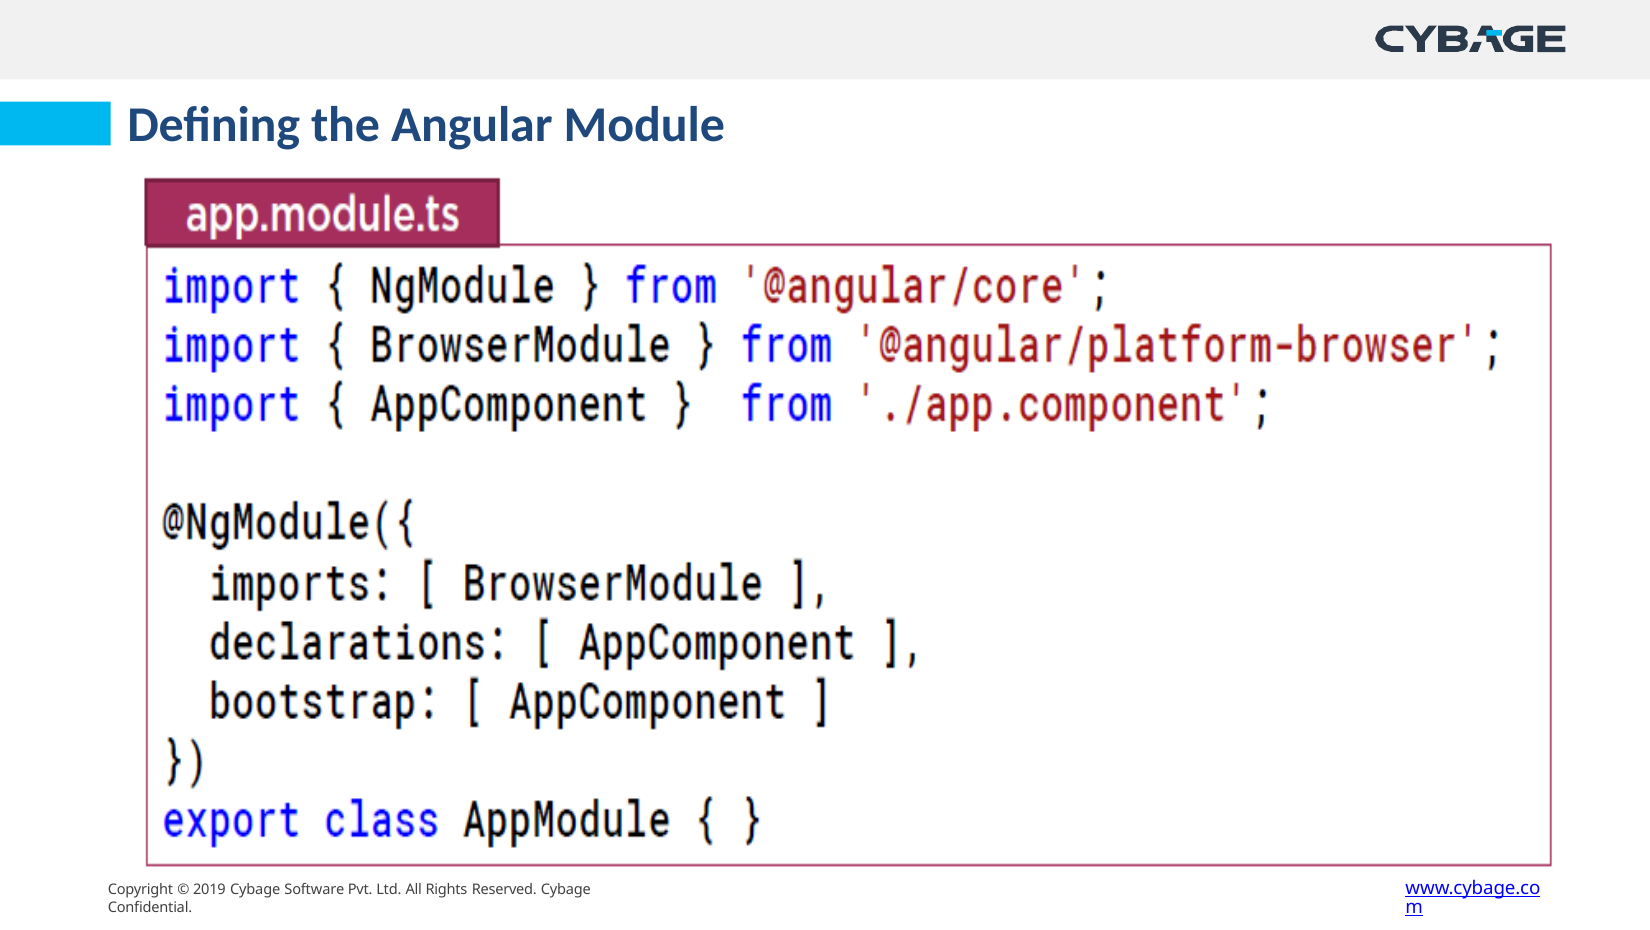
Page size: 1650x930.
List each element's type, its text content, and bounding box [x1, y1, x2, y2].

picture [125, 164, 1576, 890]
text_box Defining the Angular Module [125, 89, 1011, 152]
footer Copyright © 2019 Cybage Software Pvt. Ltd. All Rights Reserved. Cybage Confidential. [105, 877, 629, 930]
